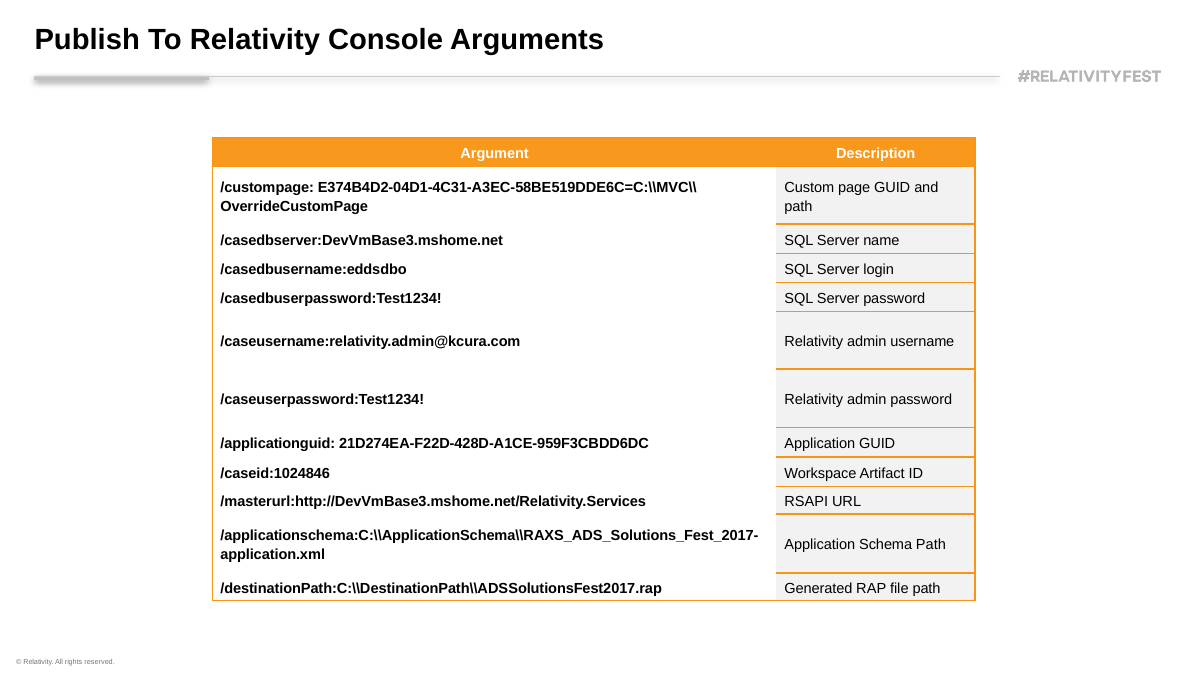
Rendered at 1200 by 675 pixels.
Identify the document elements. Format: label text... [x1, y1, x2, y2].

table_cell SQL Server password [776, 283, 974, 311]
table_cell /destinationPath:C:\\DestinationPath\\ADSSolutionsFest2017.rap [213, 573, 776, 600]
table_cell /applicationschema:C:\\ApplicationSchema\\RAXS_ADS_Solutions_Fest_2017-application.xml [213, 514, 776, 573]
table_header Argument [213, 139, 776, 167]
table_cell /caseuserpassword:Test1234! [213, 369, 776, 428]
table_cell /applicationguid: 21D274EA-F22D-428D-A1CE-959F3CBDD6DC [213, 428, 776, 457]
table_cell Generated RAP file path [776, 574, 974, 600]
table_cell /casedbserver:DevVmBase3.mshome.net [213, 224, 776, 253]
table_cell /casedbuserpassword:Test1234! [213, 283, 776, 312]
table_cell /casedbusername:eddsdbo [213, 253, 776, 283]
table_cell /caseid:1024846 [213, 457, 776, 486]
table_cell /custompage: E374B4D2-04D1-4C31-A3EC-58BE519DDE6C=C:\\MVC\\OverrideCustomPage [213, 167, 776, 224]
title Publish To Relativity Console Arguments [24, 14, 1163, 62]
table_cell RSAPI URL [776, 487, 974, 513]
table_cell Application GUID [776, 428, 974, 456]
table_cell Application Schema Path [776, 515, 974, 572]
table_cell /masterurl:http://DevVmBase3.mshome.net/Relativity.Services [213, 486, 776, 514]
table_cell Relativity admin password [776, 370, 974, 427]
table_cell Relativity admin username [776, 312, 974, 368]
table_cell SQL Server login [776, 254, 974, 282]
table_cell /caseusername:relativity.admin@kcura.com [213, 312, 776, 369]
table_header Description [776, 139, 974, 166]
picture [1015, 69, 1164, 83]
table_cell SQL Server name [776, 225, 974, 253]
table_cell Custom page GUID and path [776, 167, 974, 223]
table_cell Workspace Artifact ID [776, 458, 974, 486]
